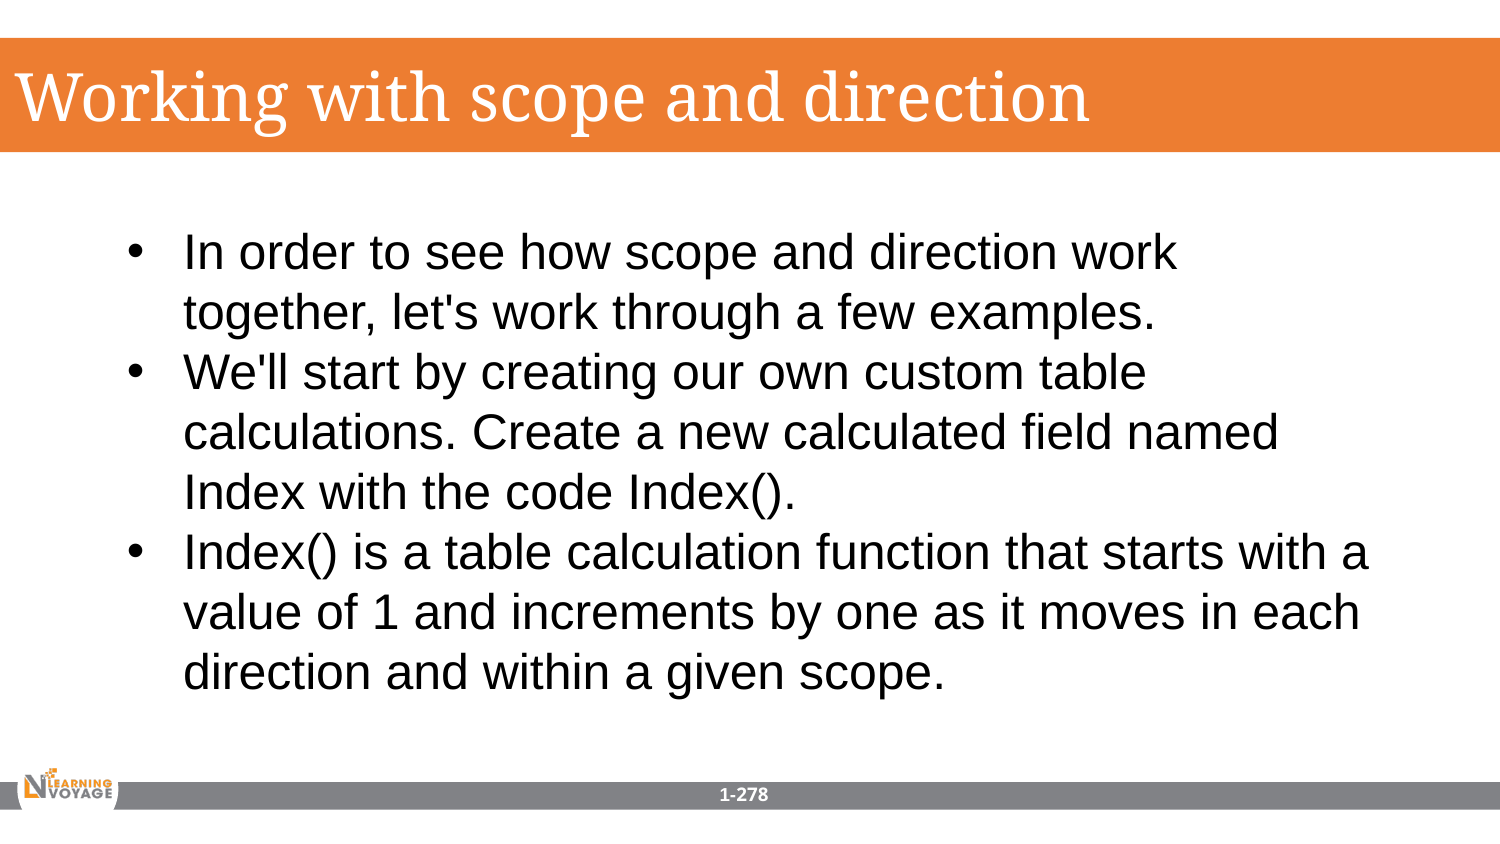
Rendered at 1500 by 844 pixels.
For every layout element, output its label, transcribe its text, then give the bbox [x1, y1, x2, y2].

picture [0, 706, 144, 844]
slide_number 1-278 [692, 770, 784, 821]
text_box In order to see how scope and direction work together, let's work through a few examples. We'll start by creating our own custom table calculations. Create a new calculated field named Index with the code Index(). Index() is a table calculation function that starts with a value of 1 and increments by one as it moves in each direction and within a given scope. [126, 217, 1373, 700]
text_box Working with scope and direction [0, 37, 1500, 153]
